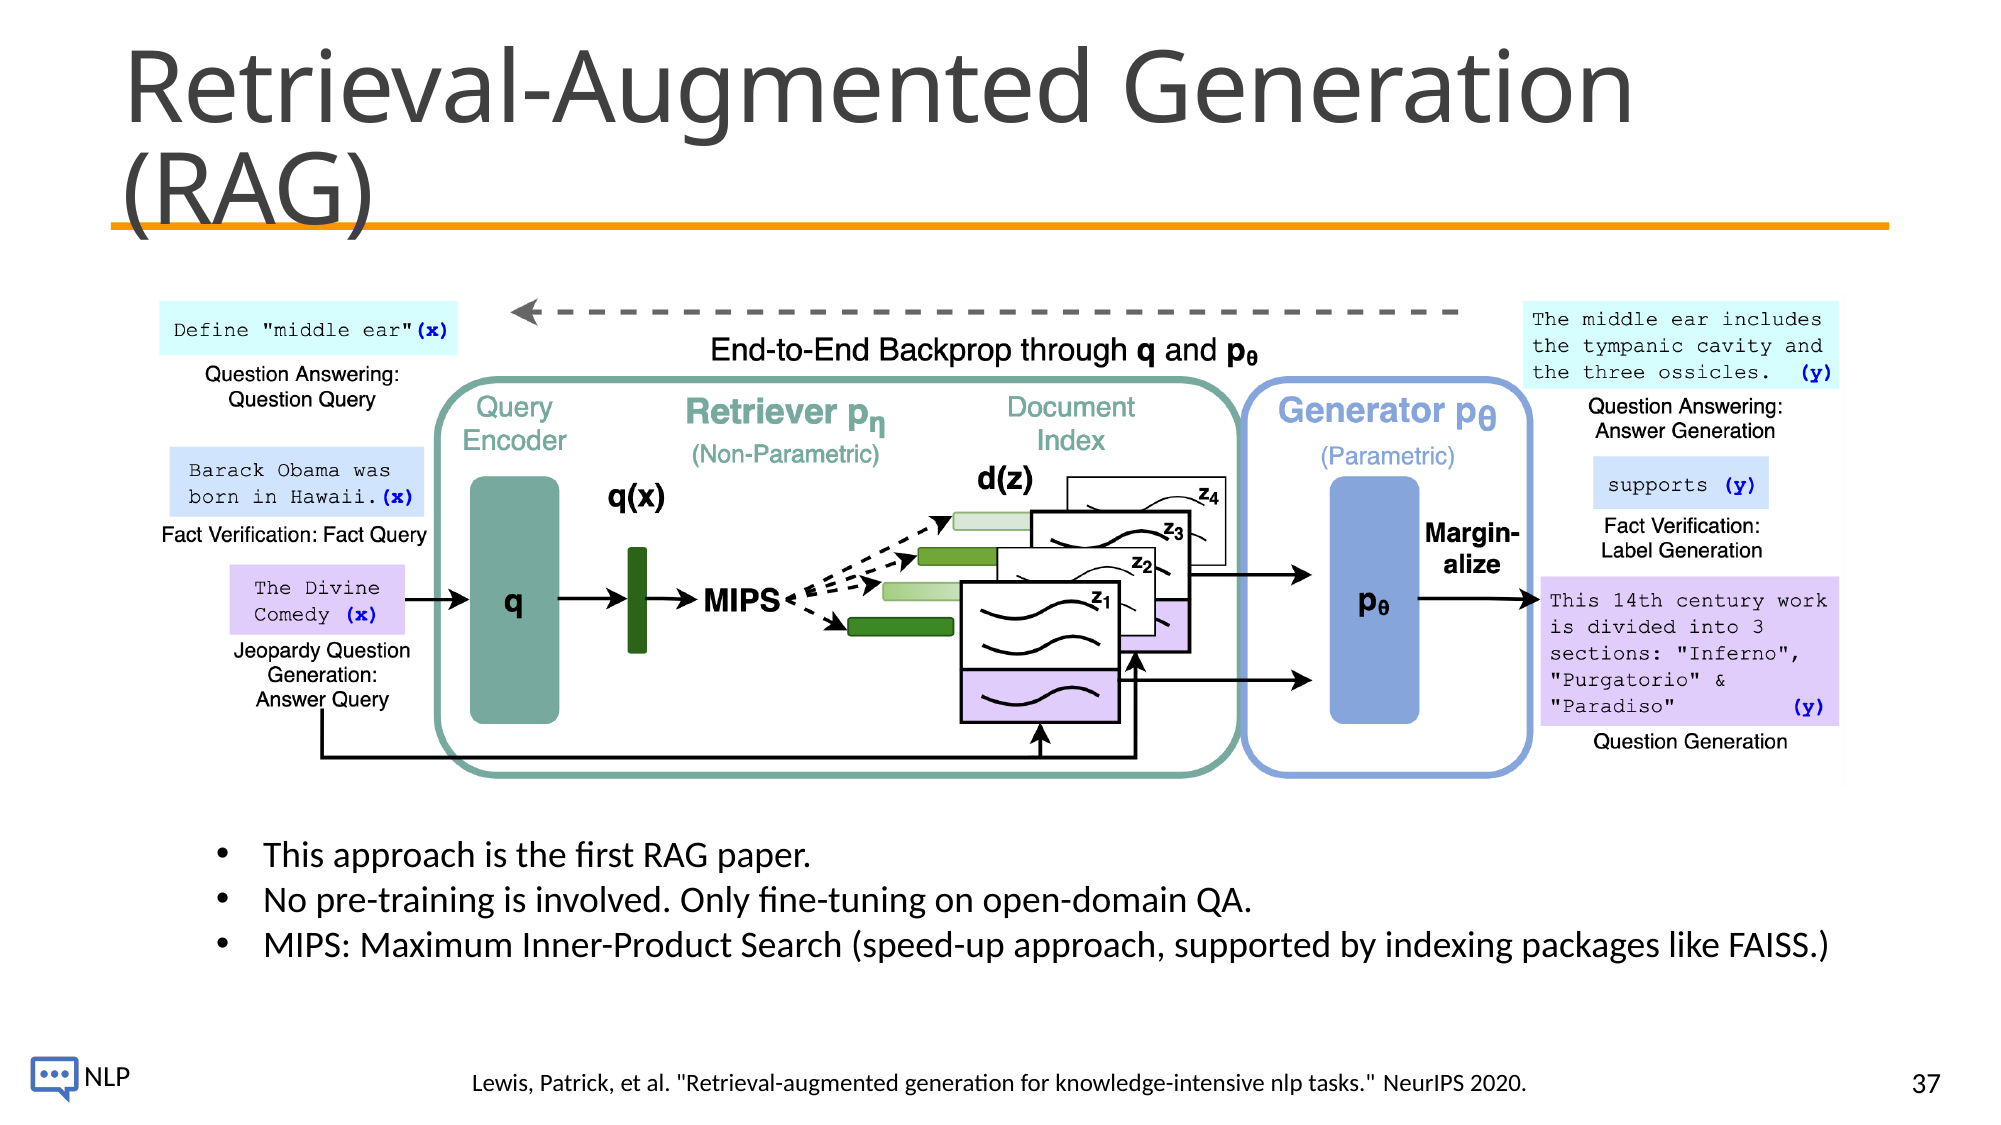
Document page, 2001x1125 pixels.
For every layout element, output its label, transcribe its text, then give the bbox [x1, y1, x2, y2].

title Retrieval-Augmented Generation (RAG) [107, 58, 1899, 228]
text_box This approach is the first RAG paper. No pre-training is involved. Only fine-tuning on open-domain QA. MIPS: Maximum Inner-Product Search (speed-up approach, supported by indexing packages like FAISS.) [201, 823, 1893, 973]
text_box Lewis, Patrick, et al. "Retrieval-augmented generation for knowledge-intensive nlp tasks." NeurIPS 2020. [457, 1059, 1543, 1105]
picture [153, 291, 1847, 789]
slide_number 37 [1740, 1052, 1957, 1113]
picture [23, 1047, 86, 1110]
